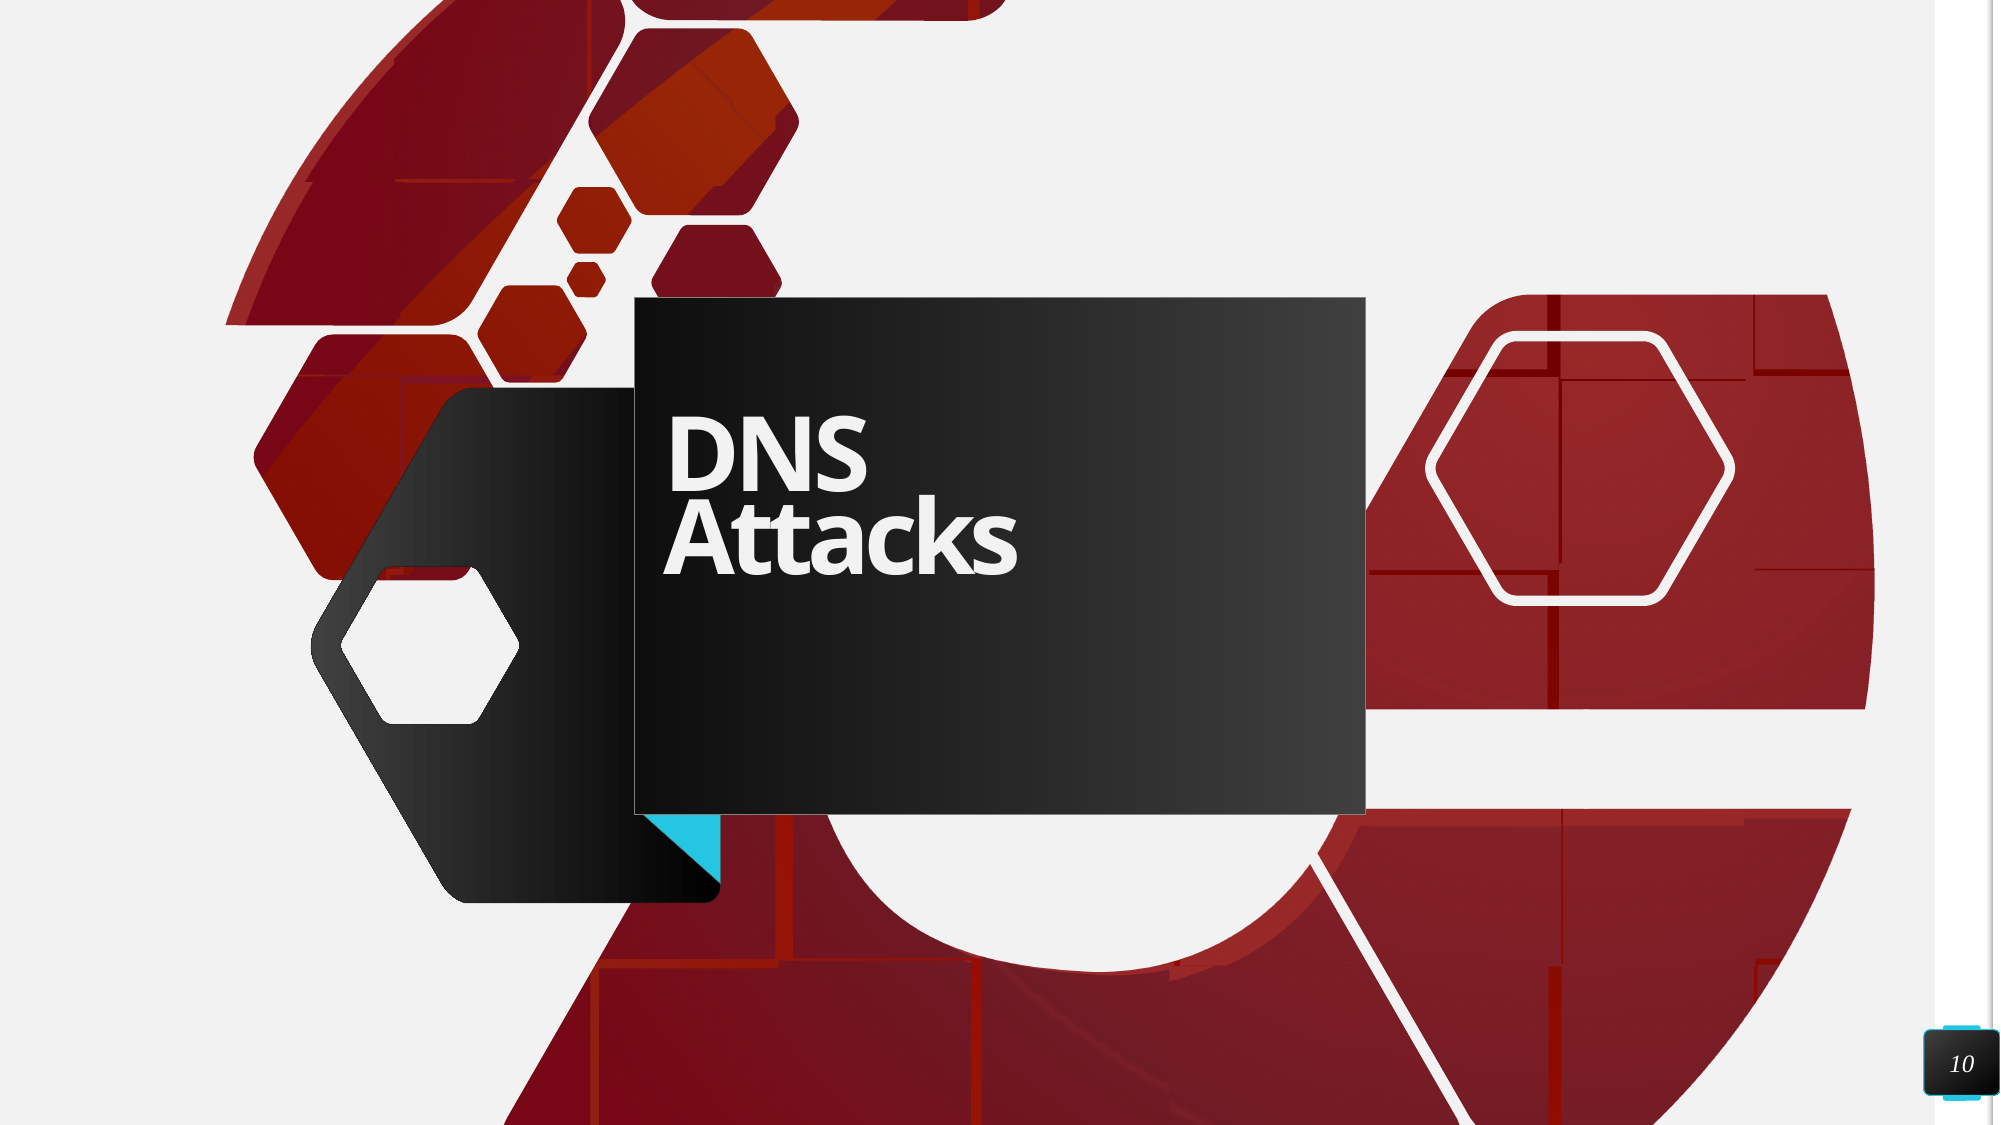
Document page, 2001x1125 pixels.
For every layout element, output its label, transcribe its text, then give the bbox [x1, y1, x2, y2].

picture [0, 0, 1935, 1125]
slide_number 10 [1935, 1029, 2000, 1096]
